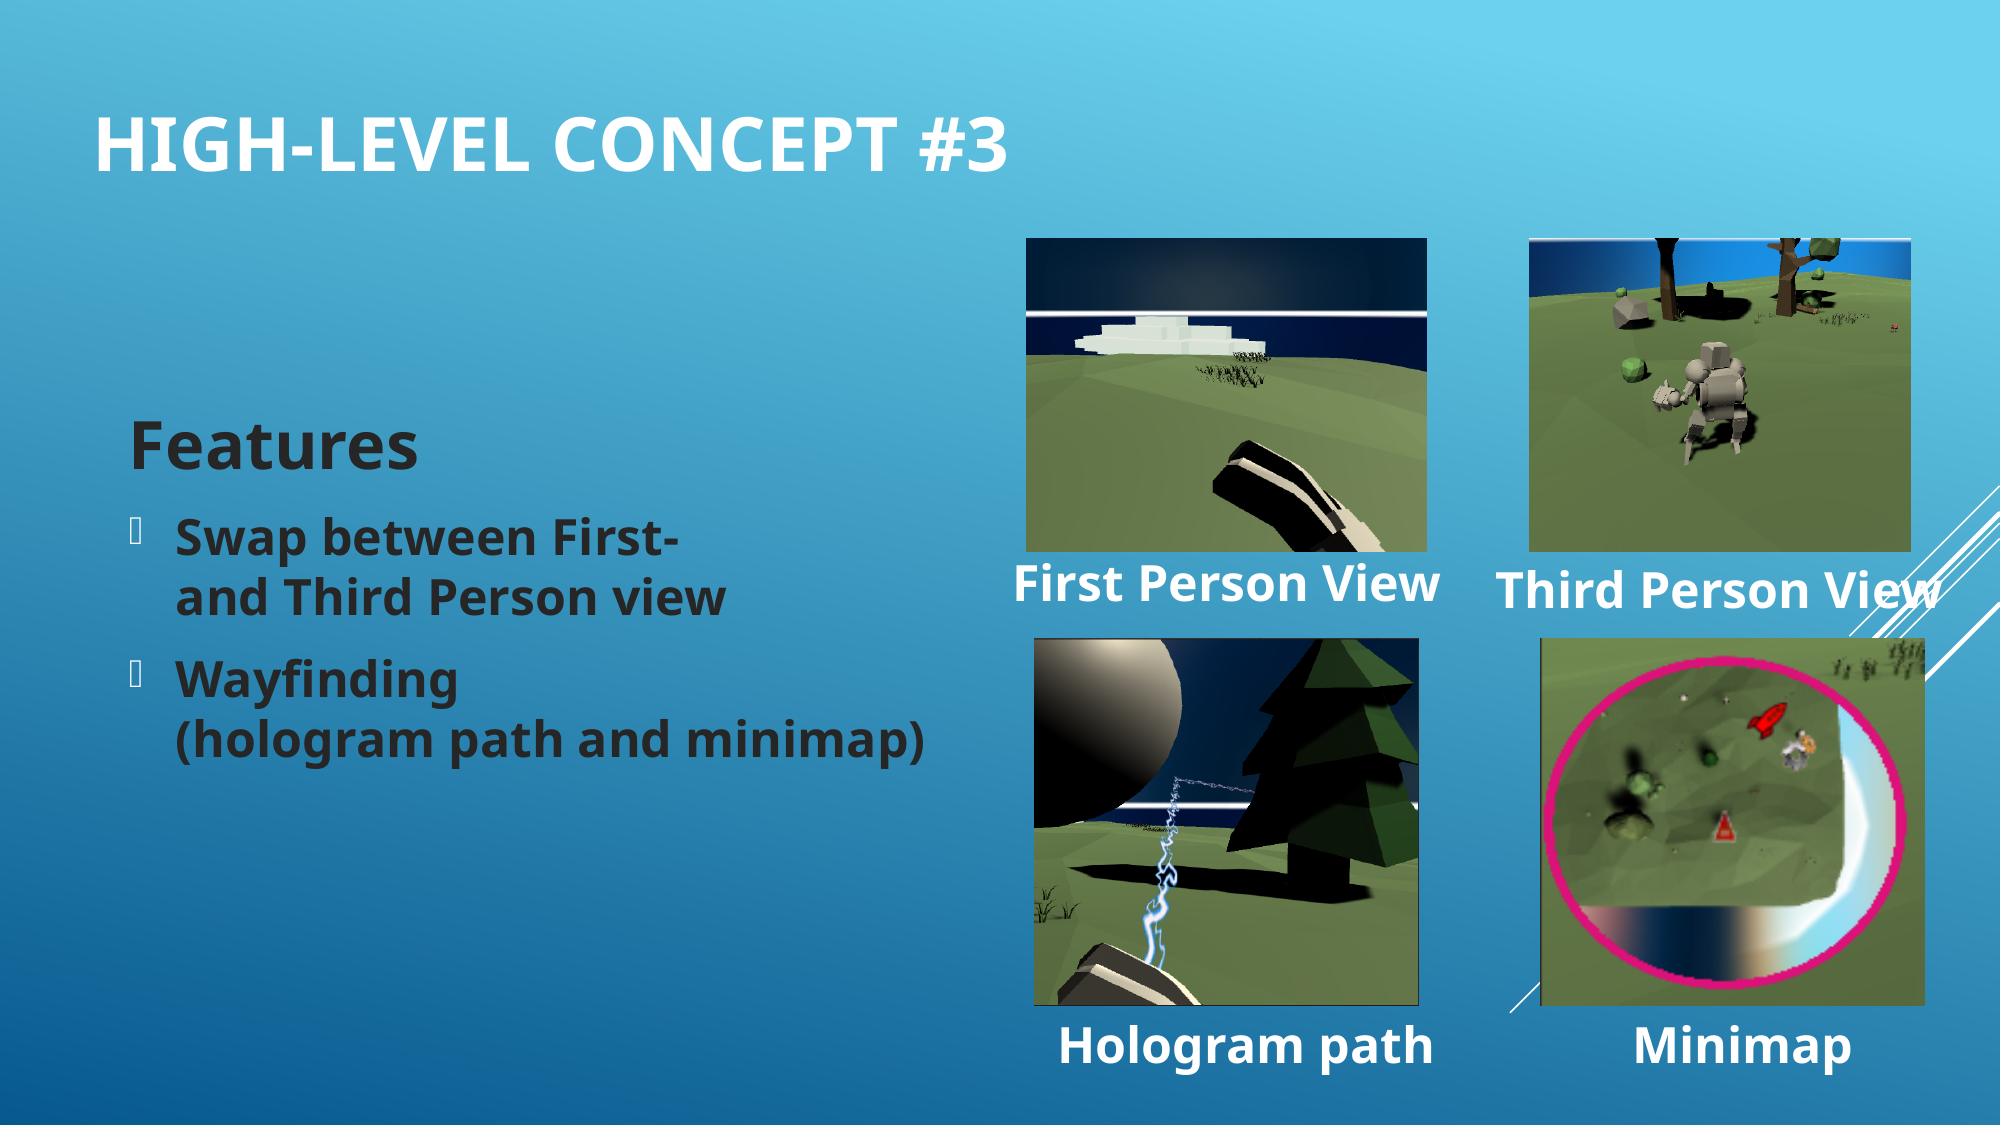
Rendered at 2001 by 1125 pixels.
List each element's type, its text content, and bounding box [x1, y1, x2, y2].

text_box HIGH-LEVEL CONCEPT #3 [77, 18, 1478, 266]
text_box First Person View [997, 544, 1457, 620]
picture [1528, 238, 1911, 552]
text_box Hologram path [1042, 1005, 1500, 1081]
picture [1034, 638, 1420, 1007]
picture [1026, 238, 1427, 553]
list Features Swap between First- and Third Person view Wayfinding (hologram path and minimap) [114, 395, 1514, 989]
text_box Third Person View [1480, 550, 1959, 626]
text_box Minimap [1617, 1007, 1869, 1081]
picture [1539, 638, 1925, 1007]
